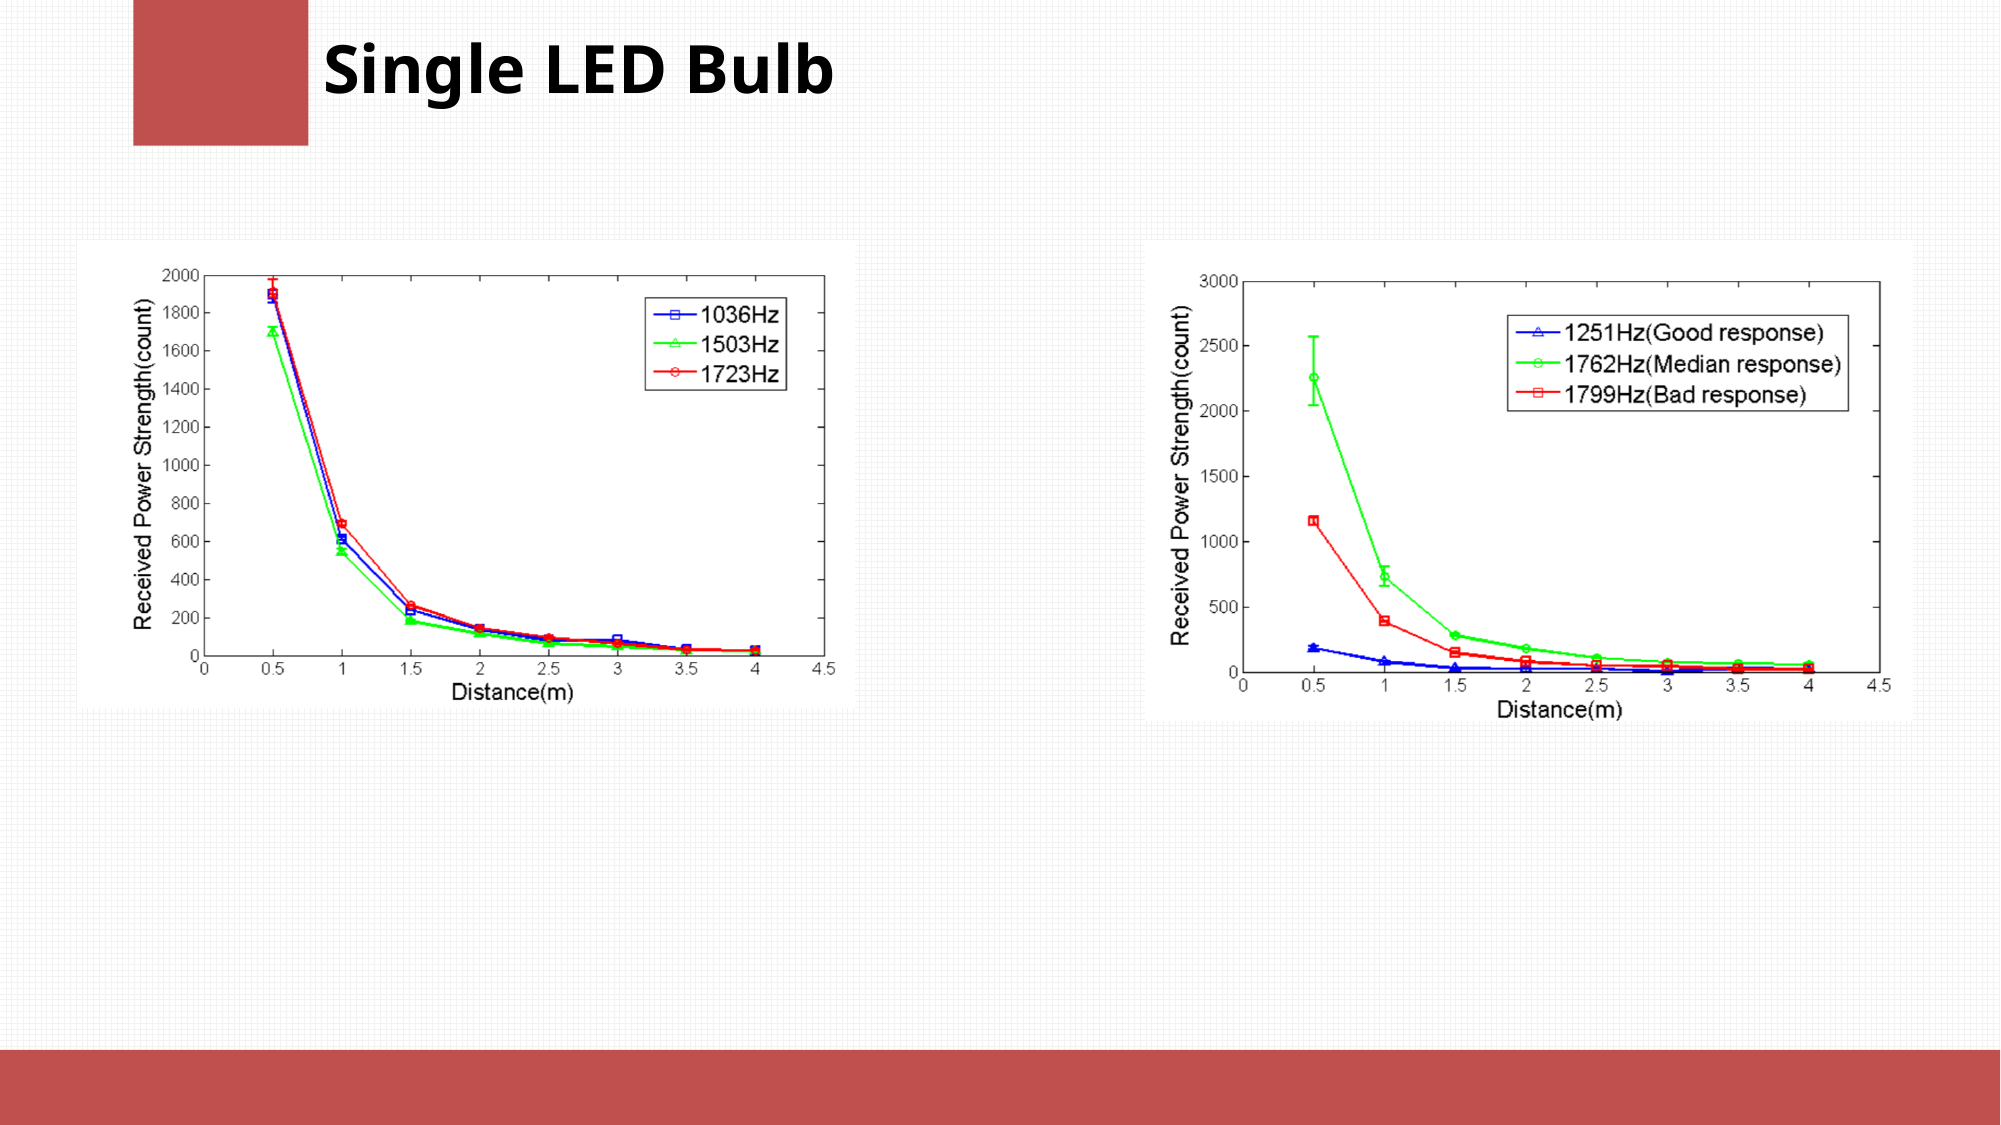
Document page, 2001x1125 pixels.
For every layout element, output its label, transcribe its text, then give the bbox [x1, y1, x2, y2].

title Single LED Bulb [308, 1, 1517, 143]
picture [77, 240, 855, 708]
picture [1145, 240, 1913, 721]
